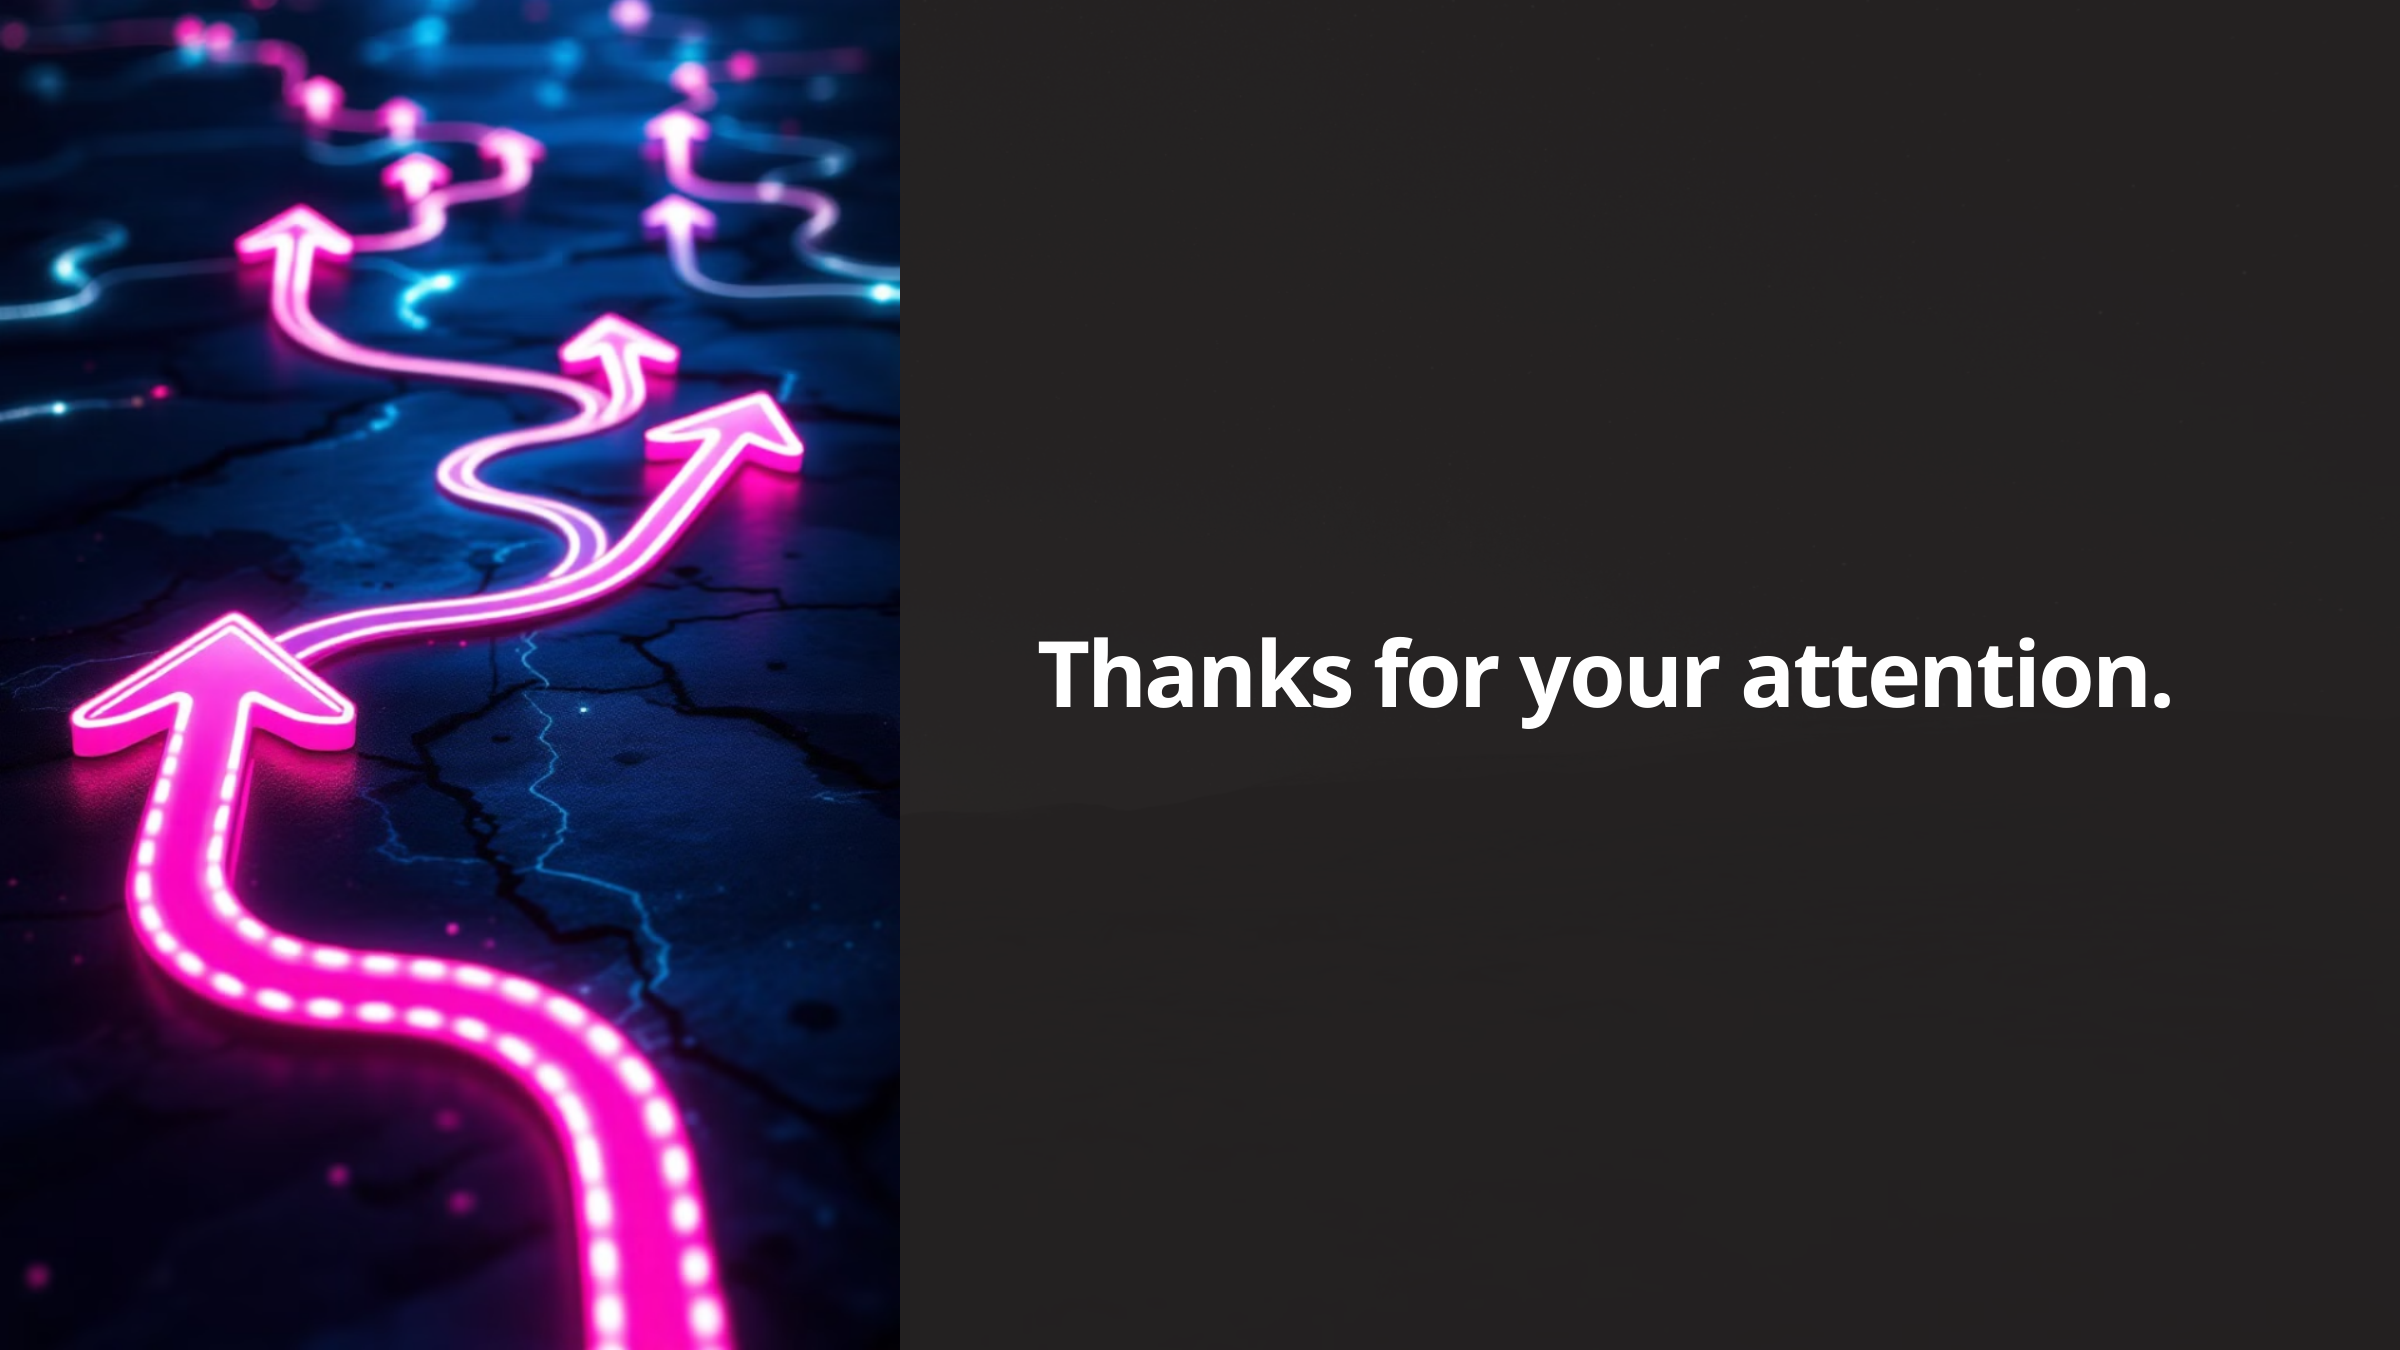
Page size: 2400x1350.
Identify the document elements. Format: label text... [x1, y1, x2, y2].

text_box Thanks for your attention. [1037, 611, 2263, 843]
picture [0, 0, 900, 1350]
